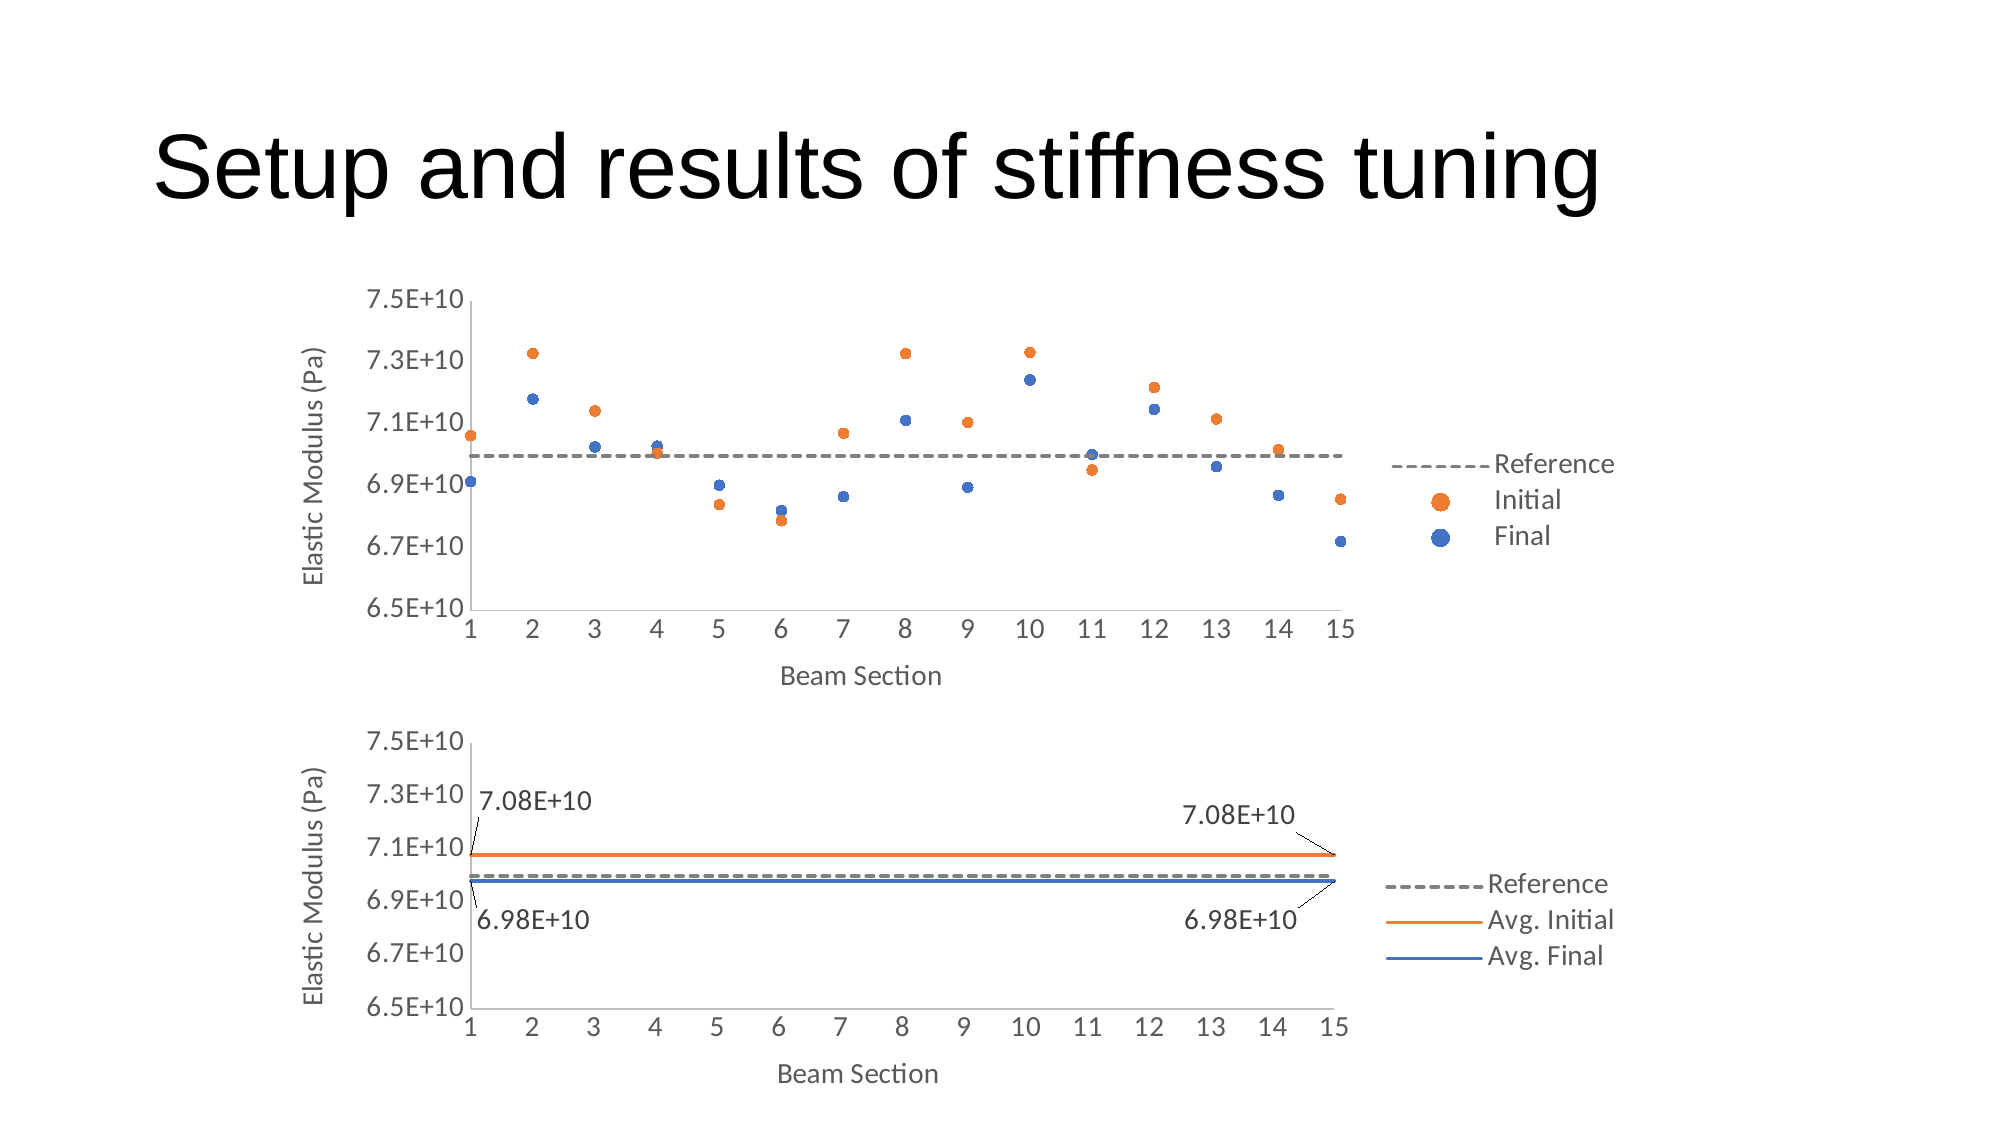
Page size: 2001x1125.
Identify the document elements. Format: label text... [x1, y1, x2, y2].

chart [265, 277, 1637, 1125]
title Setup and results of stiffness tuning [137, 59, 1863, 278]
